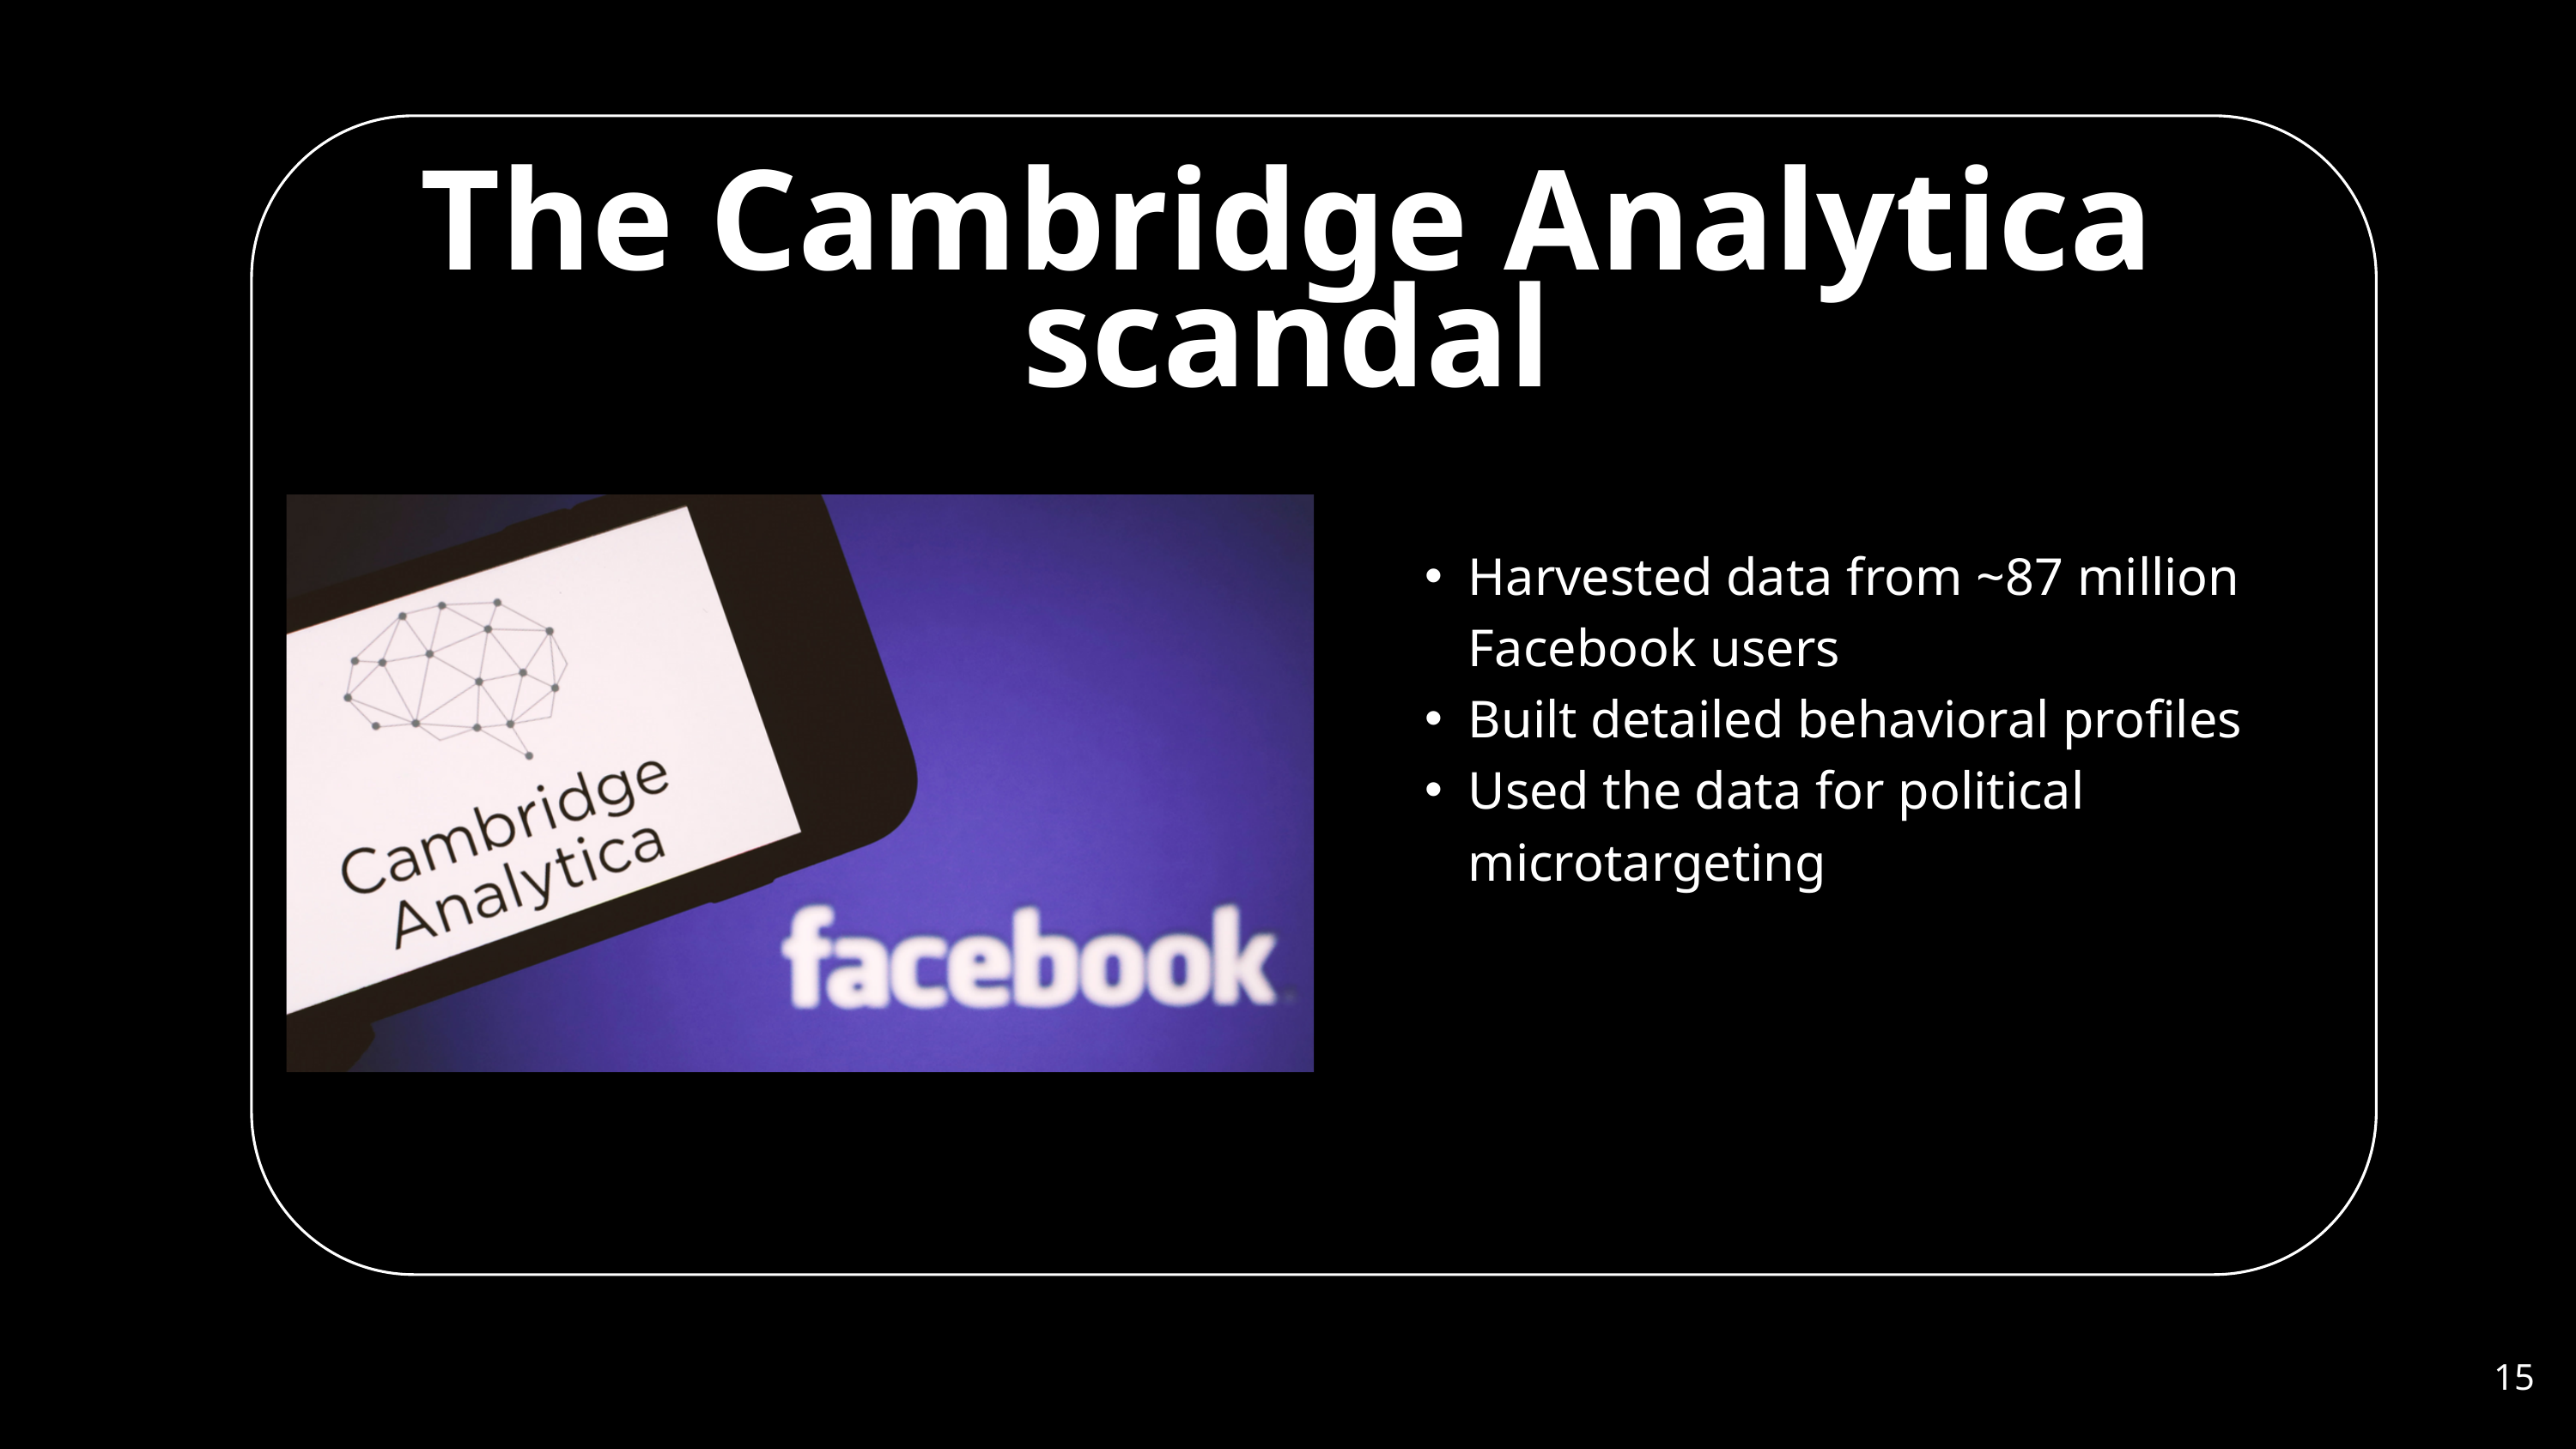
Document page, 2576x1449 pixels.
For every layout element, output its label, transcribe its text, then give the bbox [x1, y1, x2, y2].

text_box 15 [2494, 1347, 2536, 1397]
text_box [251, 115, 2377, 1276]
